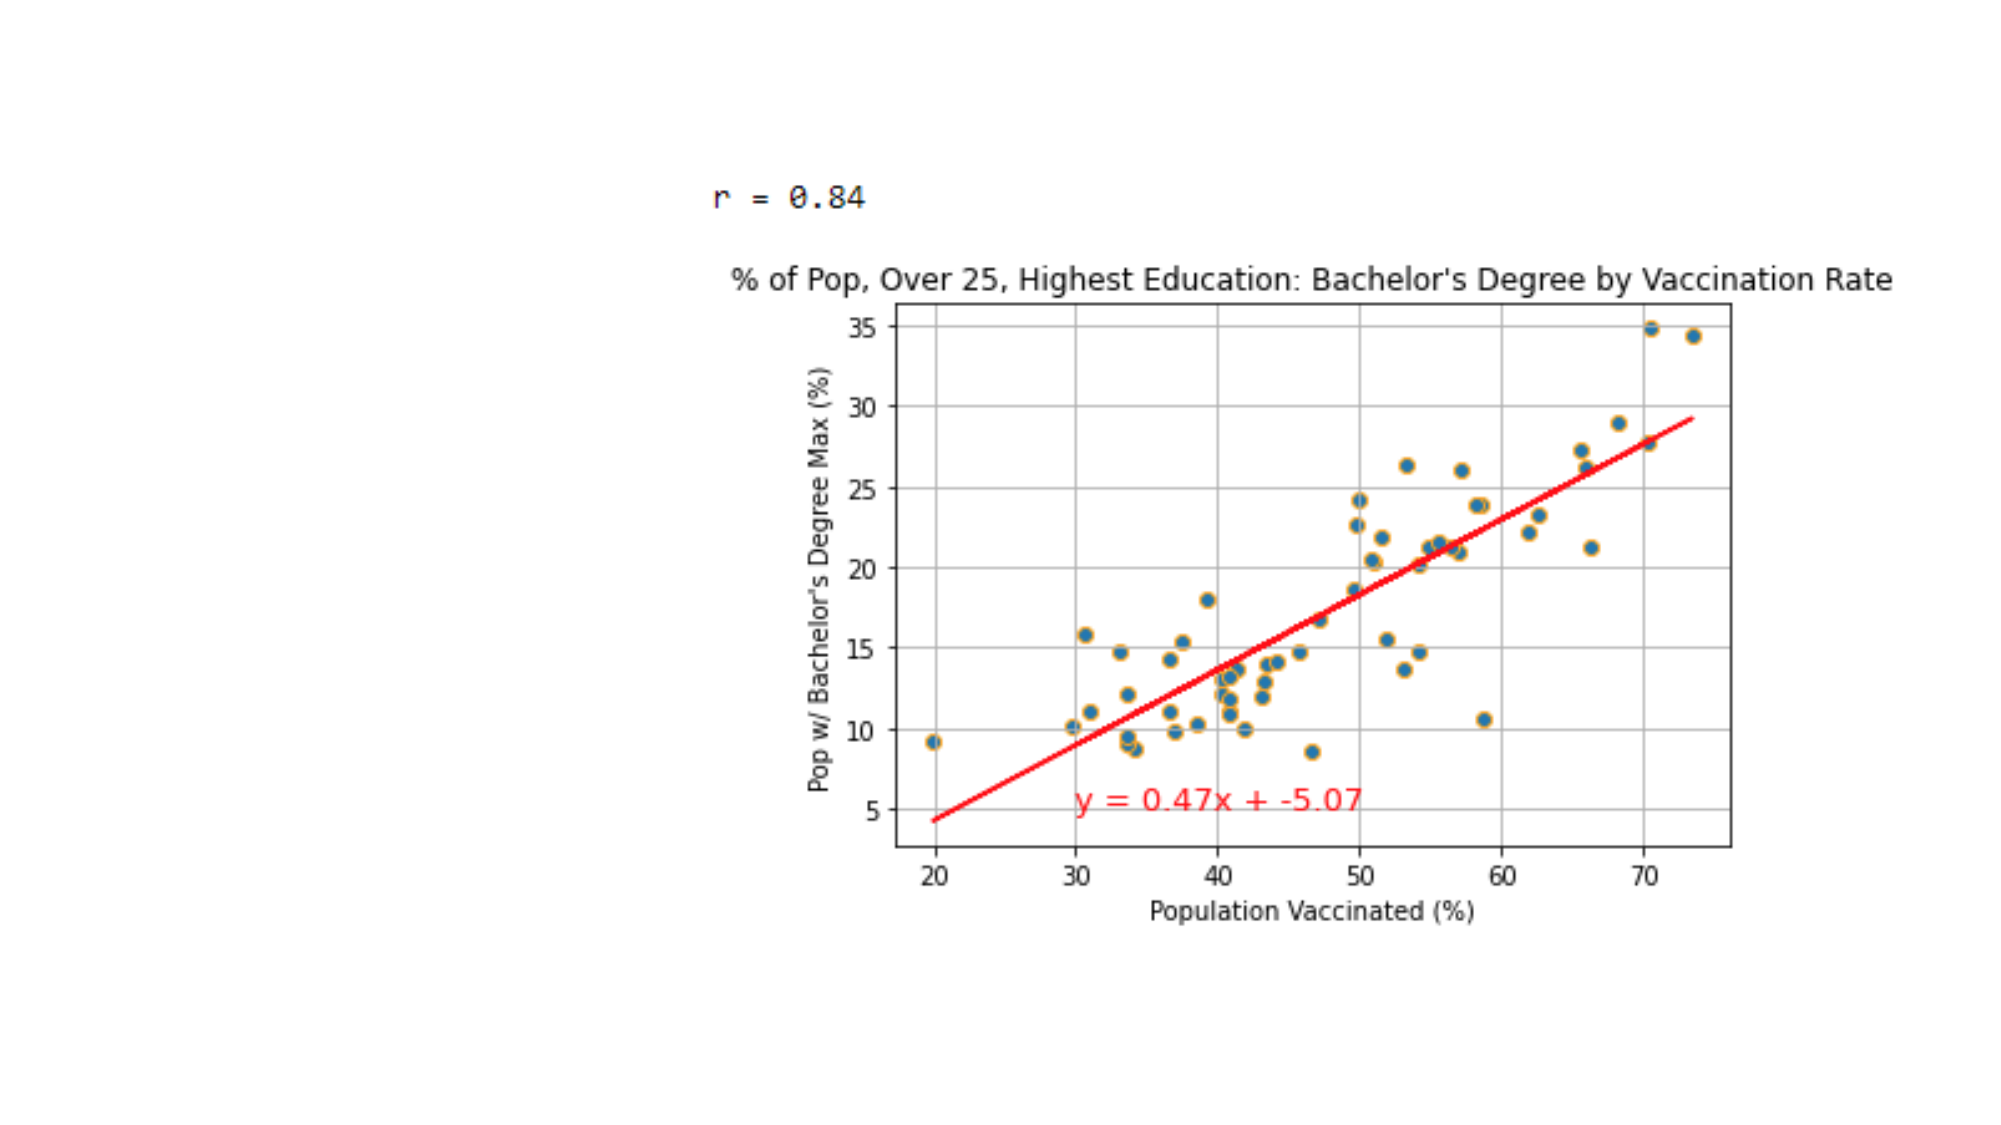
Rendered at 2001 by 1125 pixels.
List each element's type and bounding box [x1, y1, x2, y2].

list [704, 179, 1910, 946]
